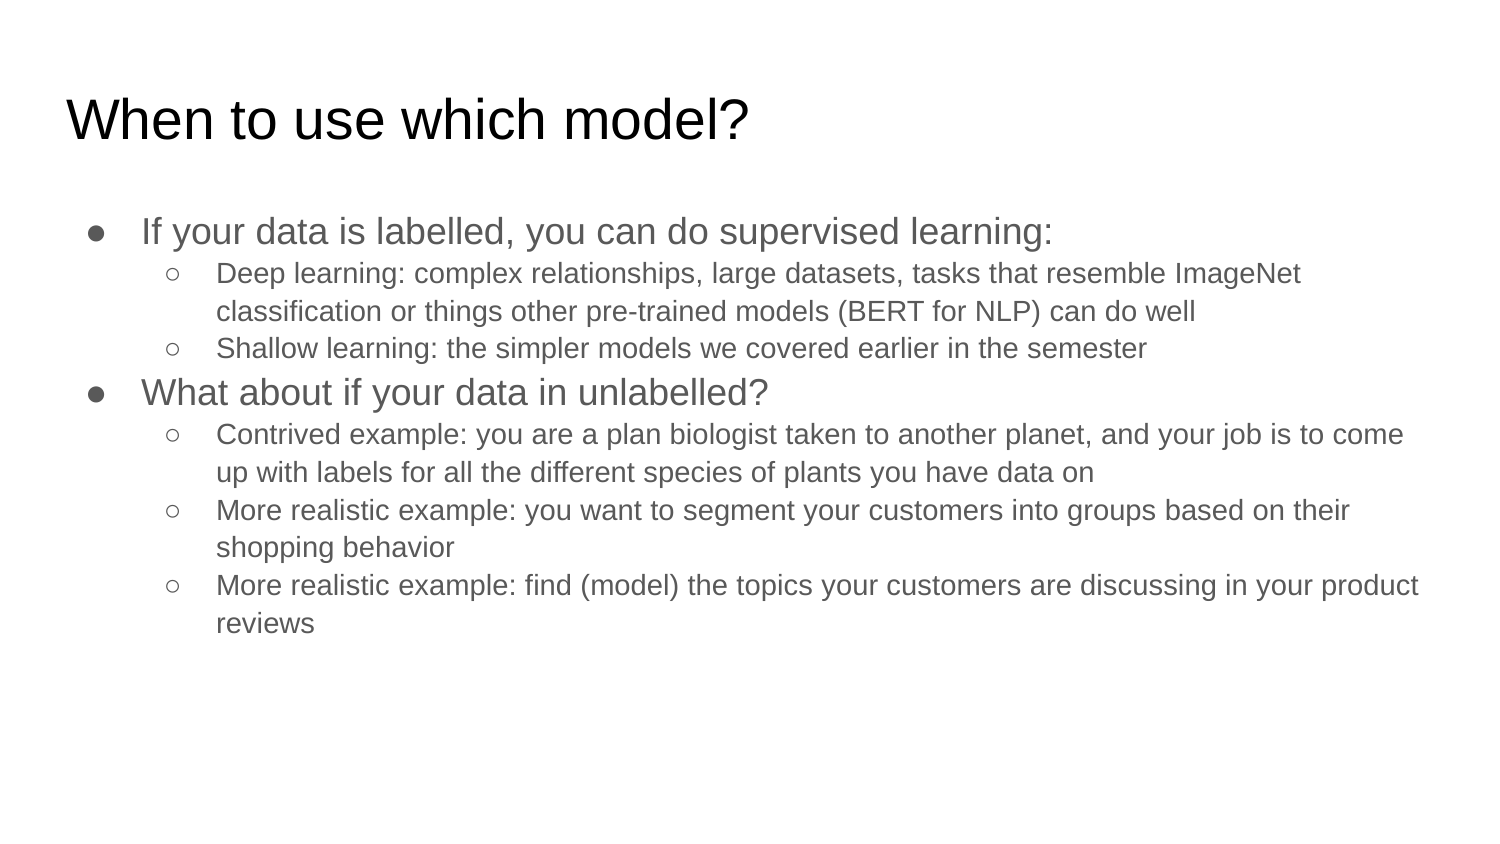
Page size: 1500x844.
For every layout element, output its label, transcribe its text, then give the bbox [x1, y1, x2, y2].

list If your data is labelled, you can do supervised learning: Deep learning: complex relationships, large datasets, tasks that resemble ImageNet classification or things other pre-trained models (BERT for NLP) can do well Shallow learning: the simpler models we covered earlier in the semester What about if your data in unlabelled? Contrived example: you are a plan biologist taken to another planet, and your job is to come up with labels for all the different species of plants you have data on More realistic example: you want to segment your customers into groups based on their shopping behavior More realistic example: find (model) the topics your customers are discussing in your product reviews [51, 189, 1449, 750]
title When to use which model? [51, 72, 1449, 167]
